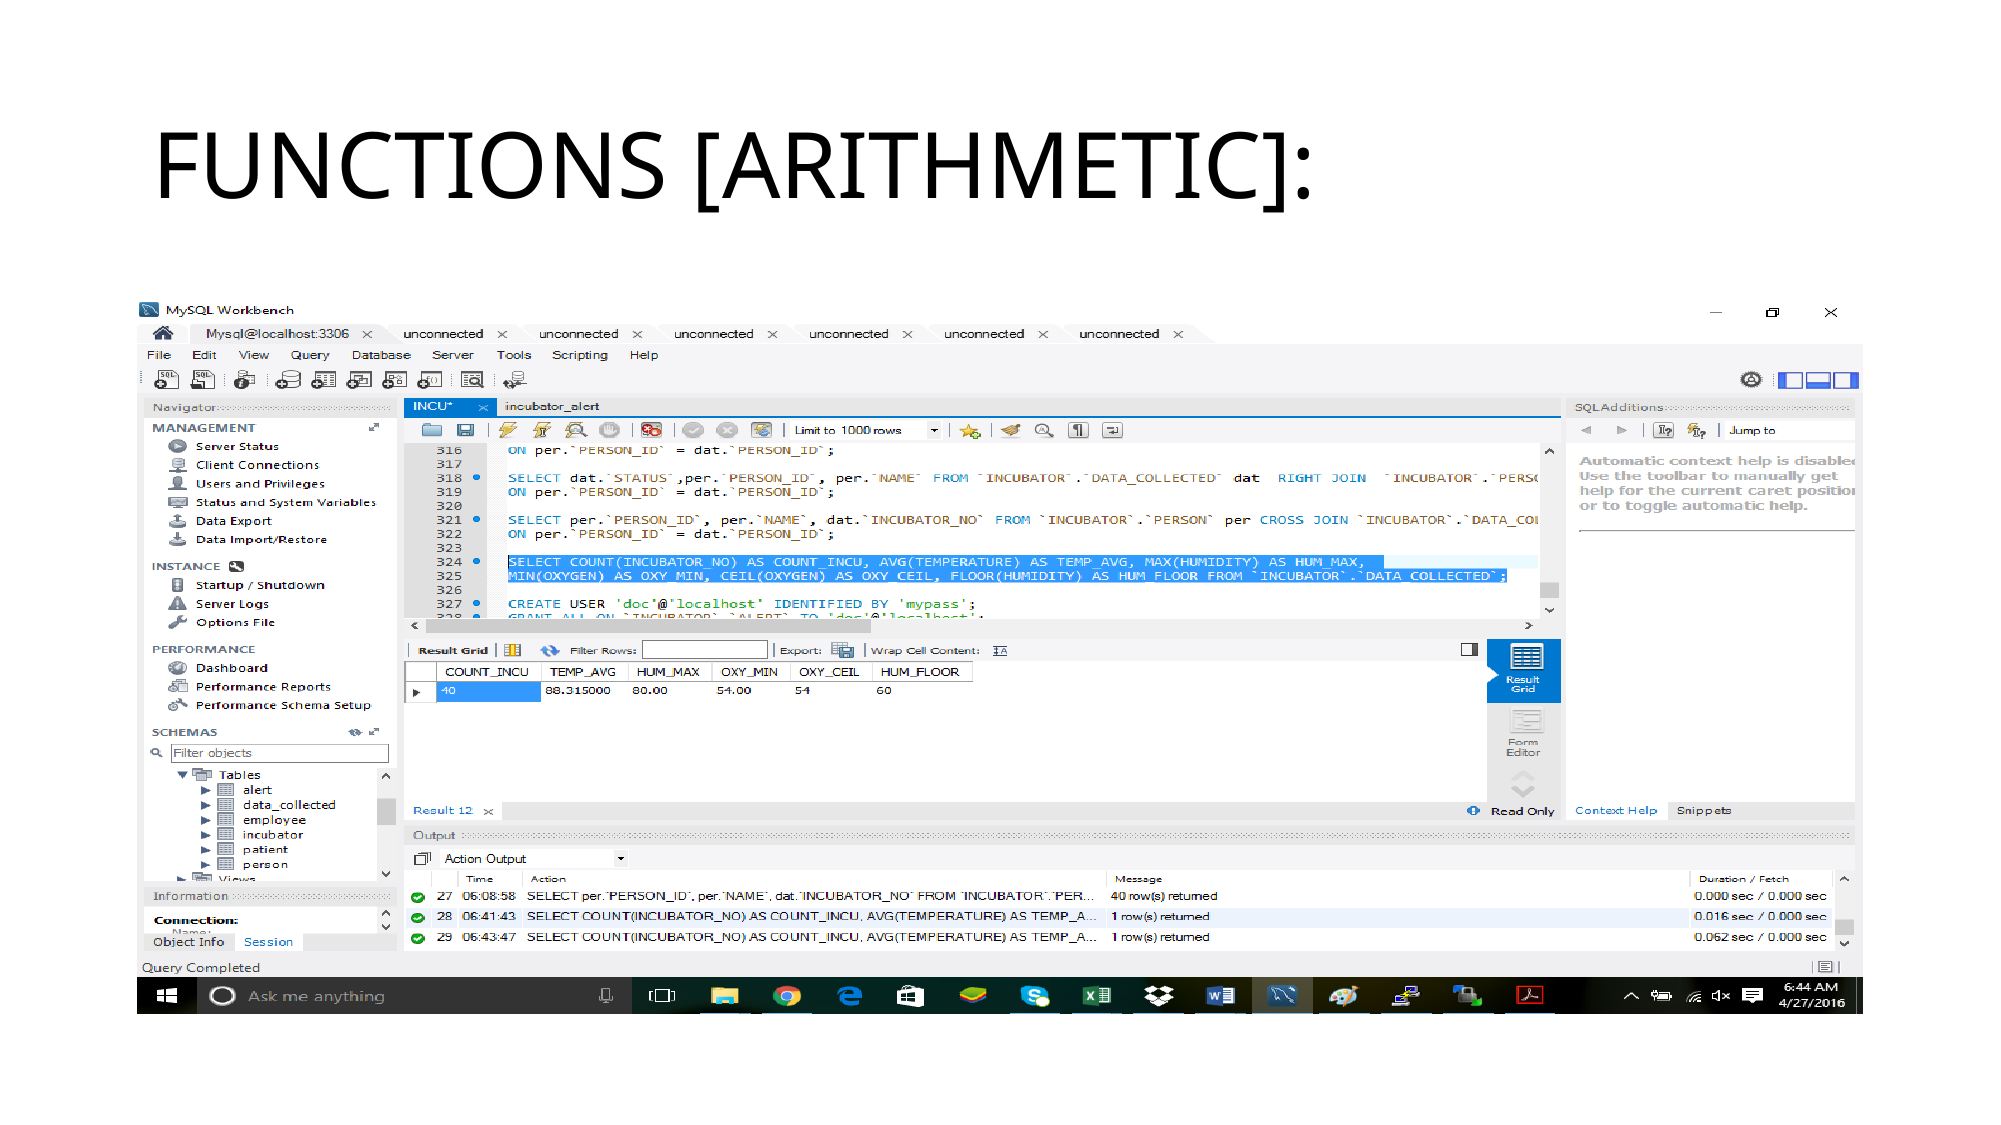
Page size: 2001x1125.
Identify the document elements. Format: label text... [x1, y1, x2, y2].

title FUNCTIONS [ARITHMETIC]: [137, 59, 1863, 278]
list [137, 299, 1863, 1014]
